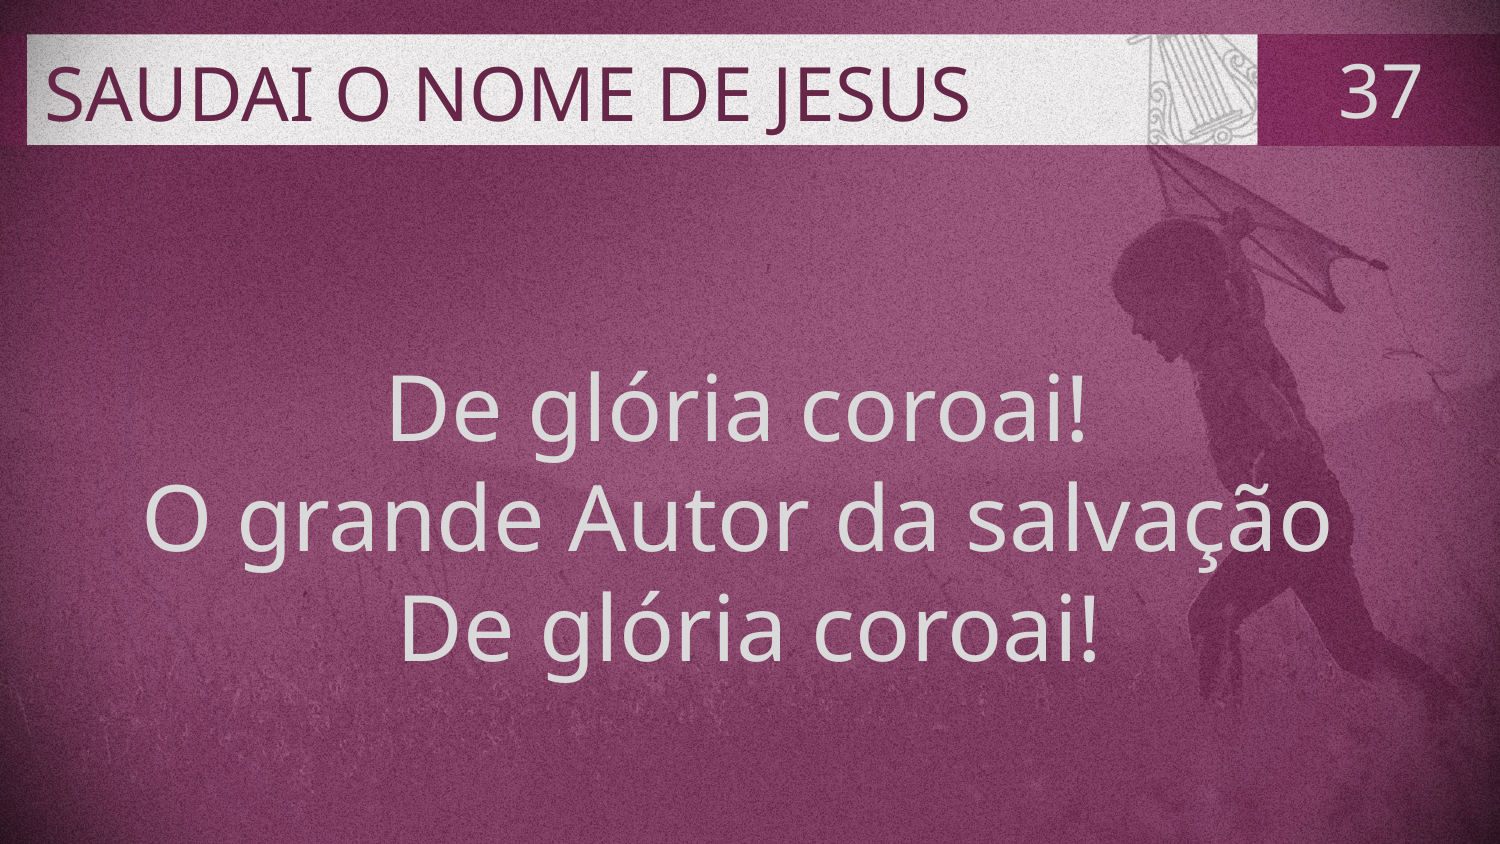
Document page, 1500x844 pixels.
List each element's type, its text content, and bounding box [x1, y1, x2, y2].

list De glória coroai! O grande Autor da salvação De glória coroai! [0, 185, 1500, 844]
title SAUDAI O NOME DE JESUS [29, 33, 1258, 151]
list 37 [1281, 36, 1483, 143]
picture [0, 0, 1500, 185]
